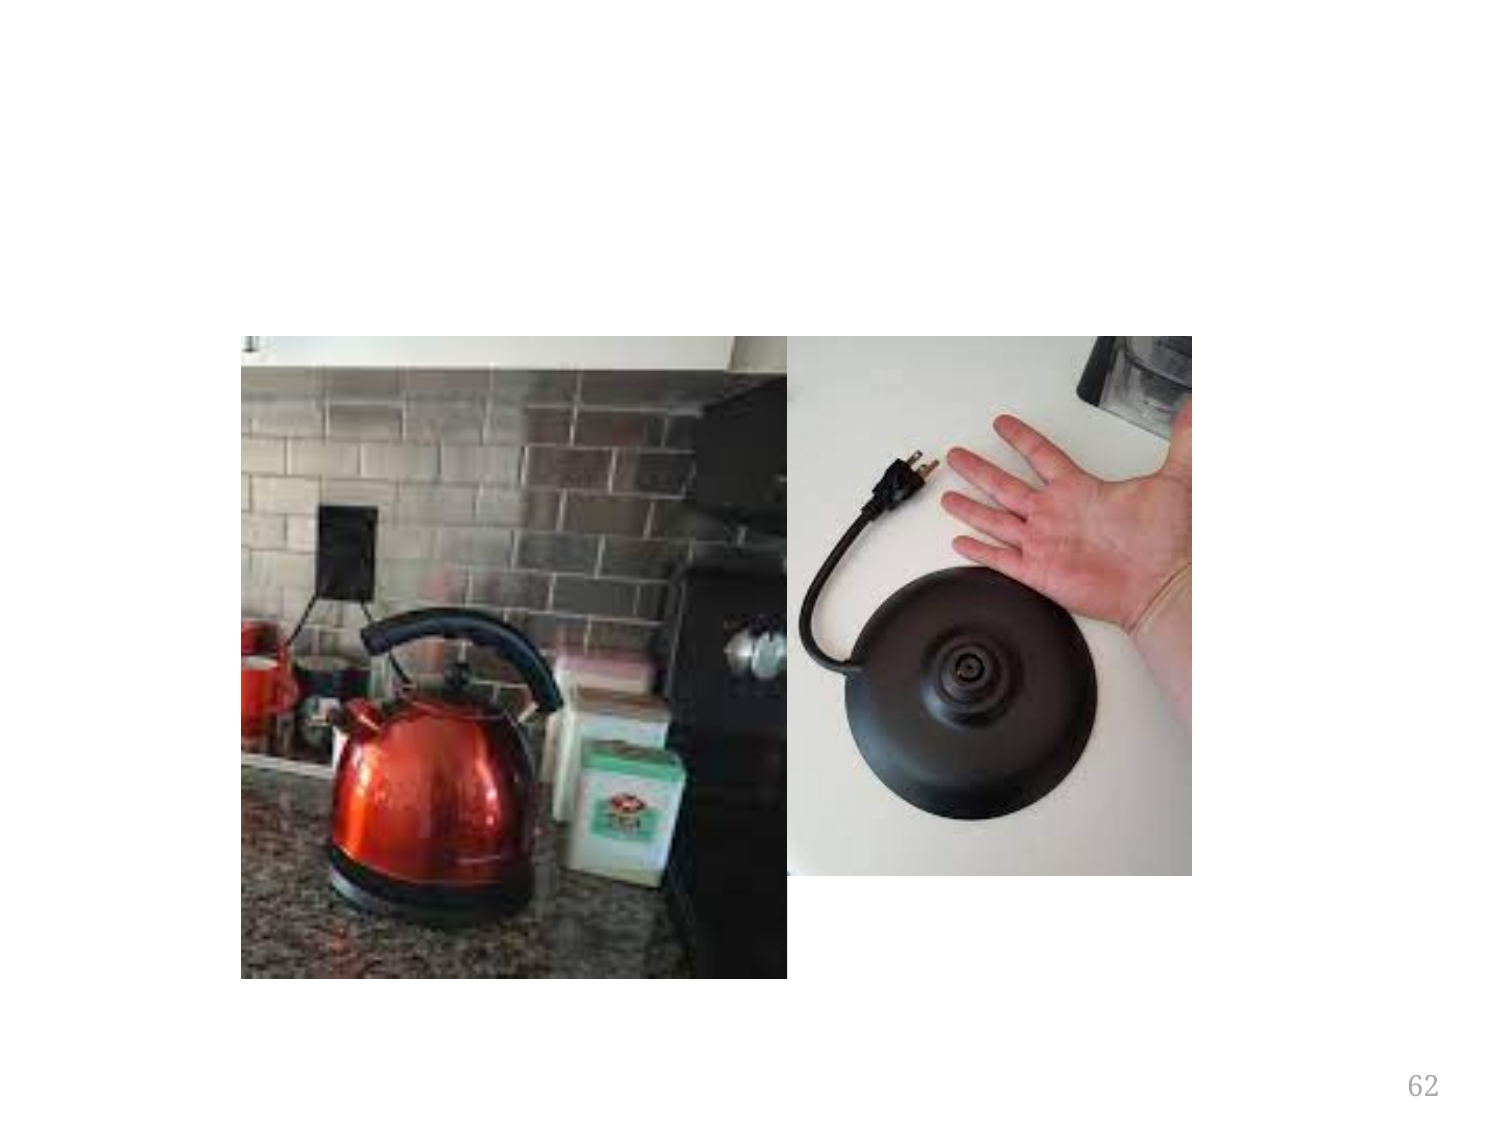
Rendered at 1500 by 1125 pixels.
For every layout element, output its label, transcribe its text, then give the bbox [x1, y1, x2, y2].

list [786, 335, 1192, 877]
picture [240, 335, 788, 980]
slide_number 62 [1349, 1050, 1498, 1125]
